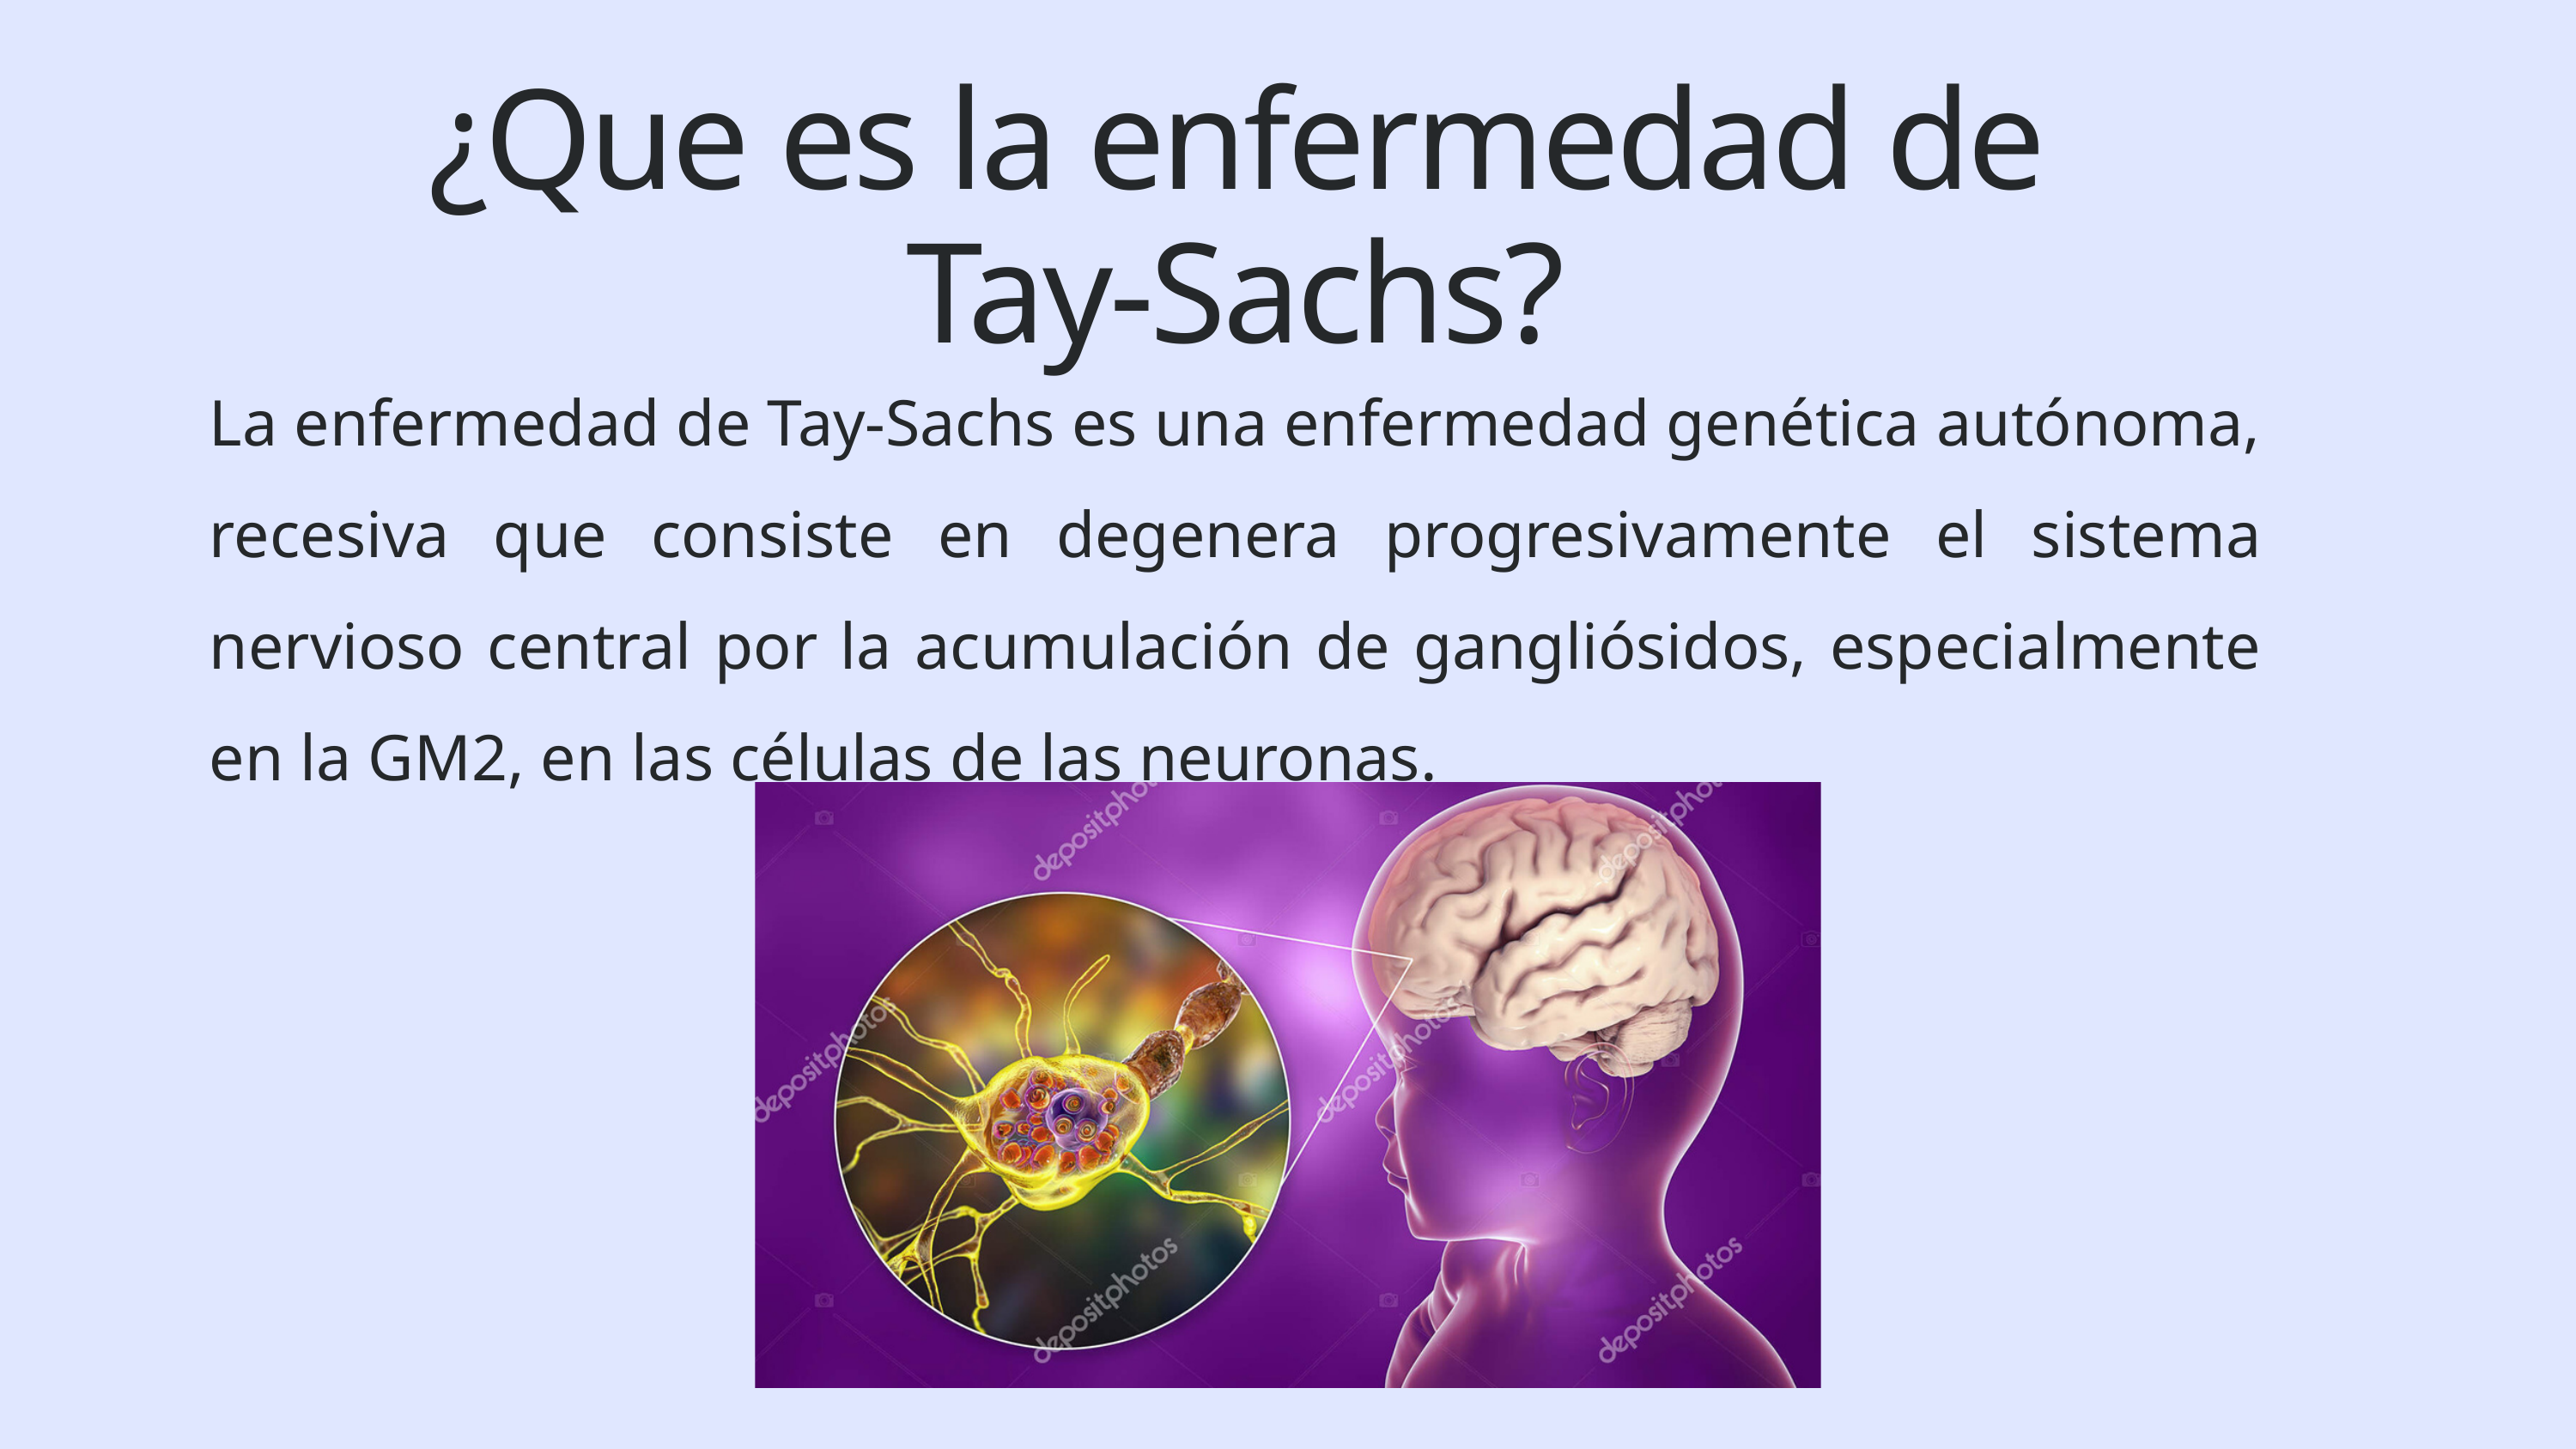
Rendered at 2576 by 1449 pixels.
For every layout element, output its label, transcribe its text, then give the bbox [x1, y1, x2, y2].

text_box ¿Que es la enfermedad de Tay-Sachs? [396, 63, 2075, 346]
text_box [755, 794, 1821, 1388]
text_box La enfermedad de Tay-Sachs es una enfermedad genética autónoma, recesiva que consiste en degenera progresivamente el sistema nervioso central por la acumulación de gangliósidos, especialmente en la GM2, en las células de las neuronas. [209, 346, 2262, 794]
